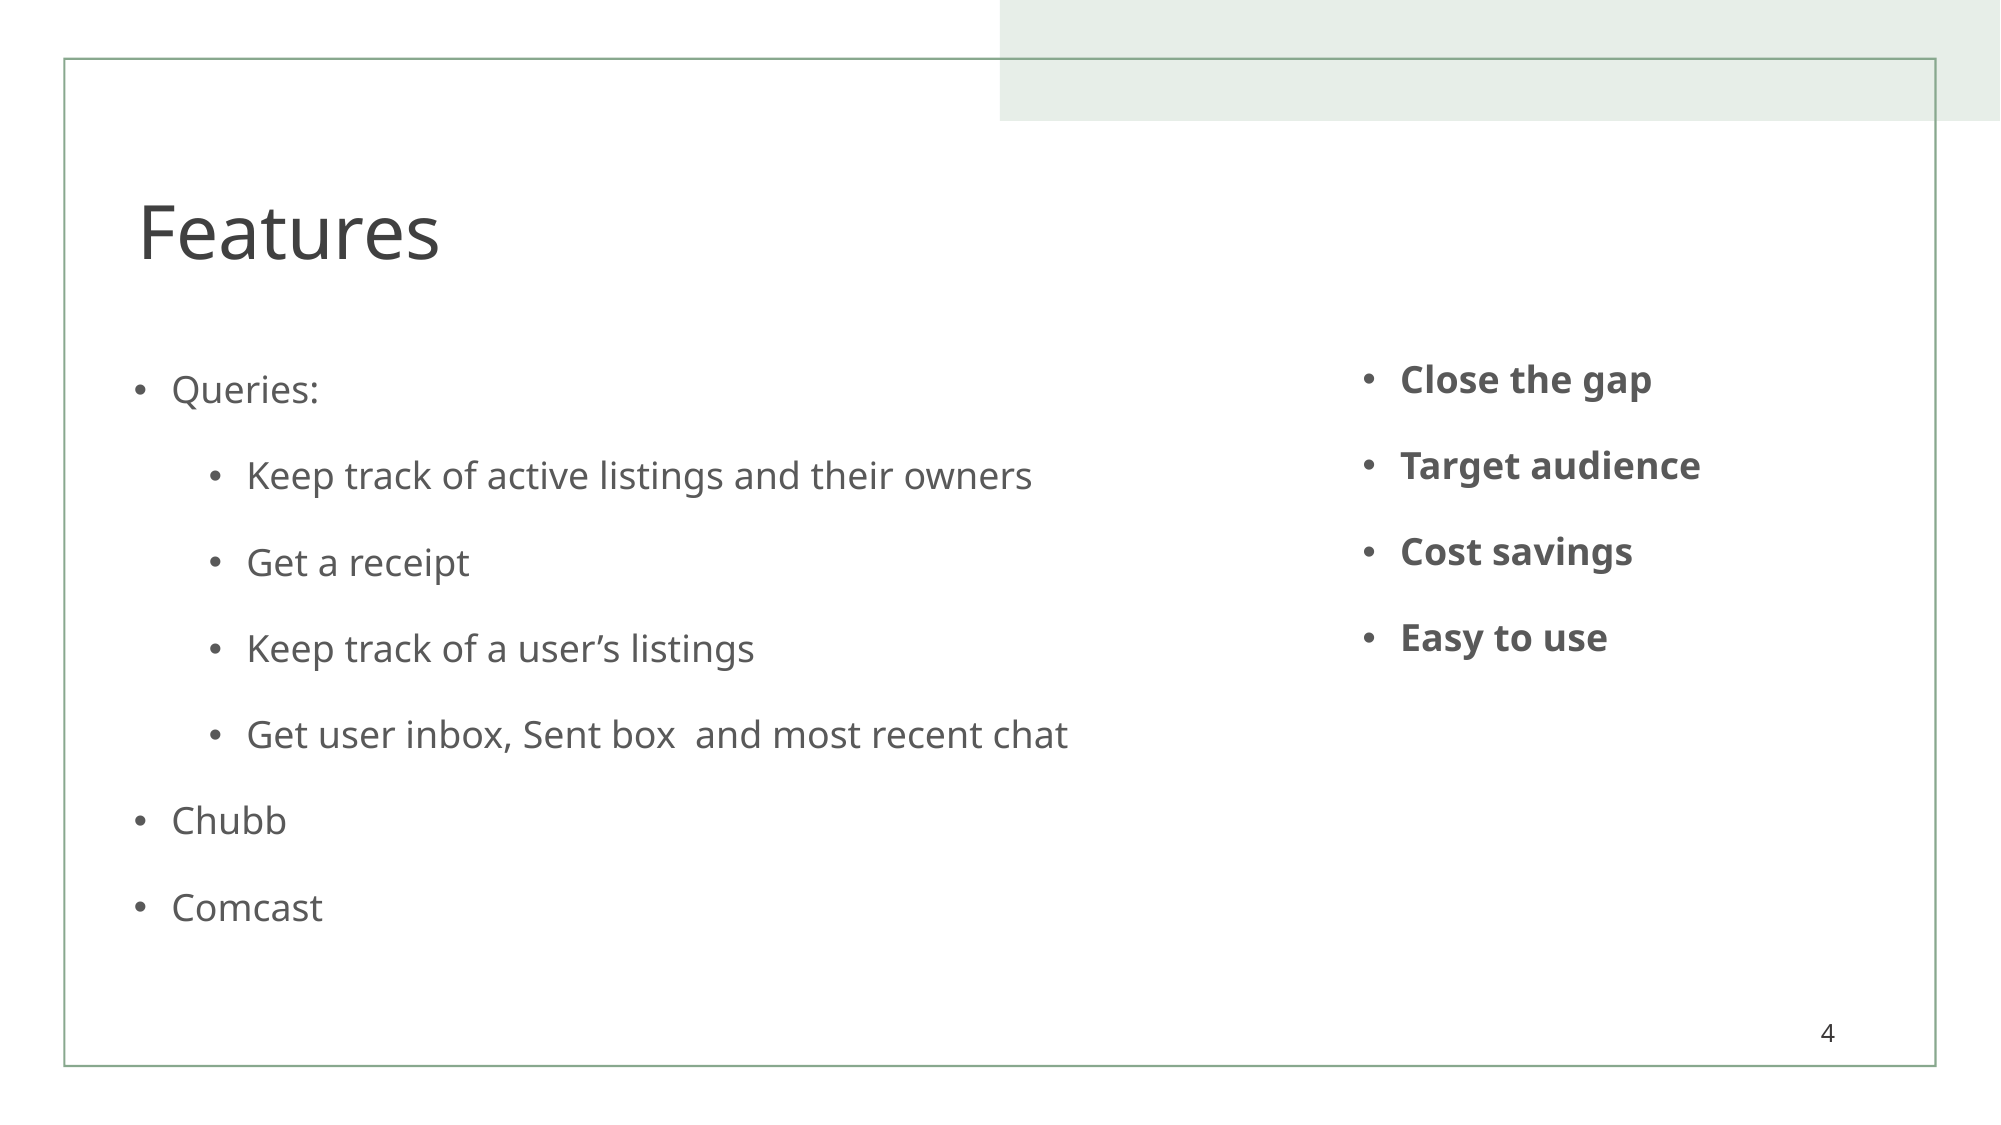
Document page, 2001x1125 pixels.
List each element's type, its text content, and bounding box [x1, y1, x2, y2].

title Features [122, 154, 500, 407]
list Close the gap Target audience Cost savings Easy to use [1347, 353, 1878, 928]
list Queries: Keep track of active listings and their owners Get a receipt Keep track of a user’s listings Get user inbox, Sent box and most recent chat Chubb Comcast [118, 297, 1348, 986]
slide_number 4 [1400, 1004, 1850, 1064]
